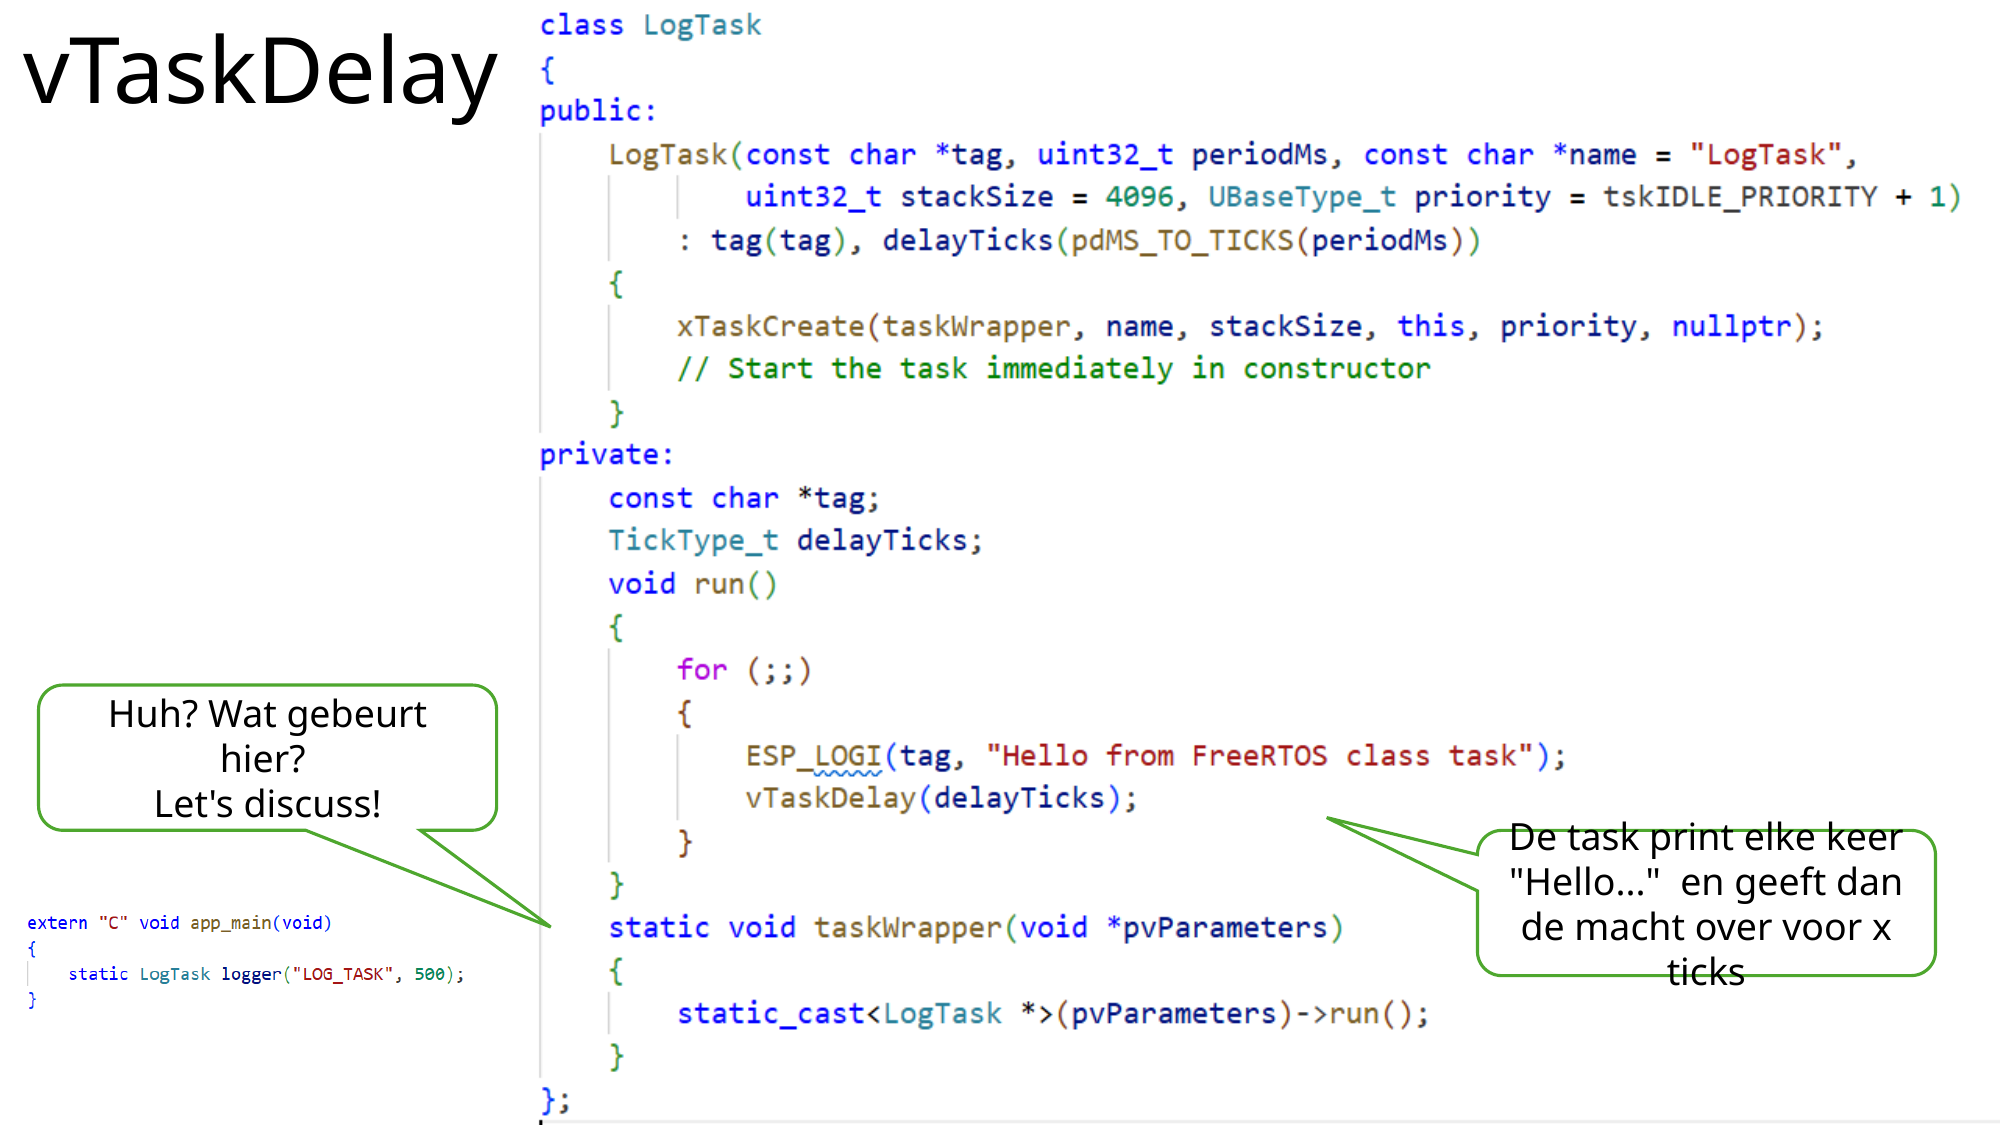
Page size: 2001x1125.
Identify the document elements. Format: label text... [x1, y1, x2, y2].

picture [526, 0, 2000, 1125]
text_box Huh? Wat gebeurt hier? Let's discuss! [36, 683, 526, 919]
picture [7, 902, 477, 1026]
title vTaskDelay [8, 0, 526, 183]
